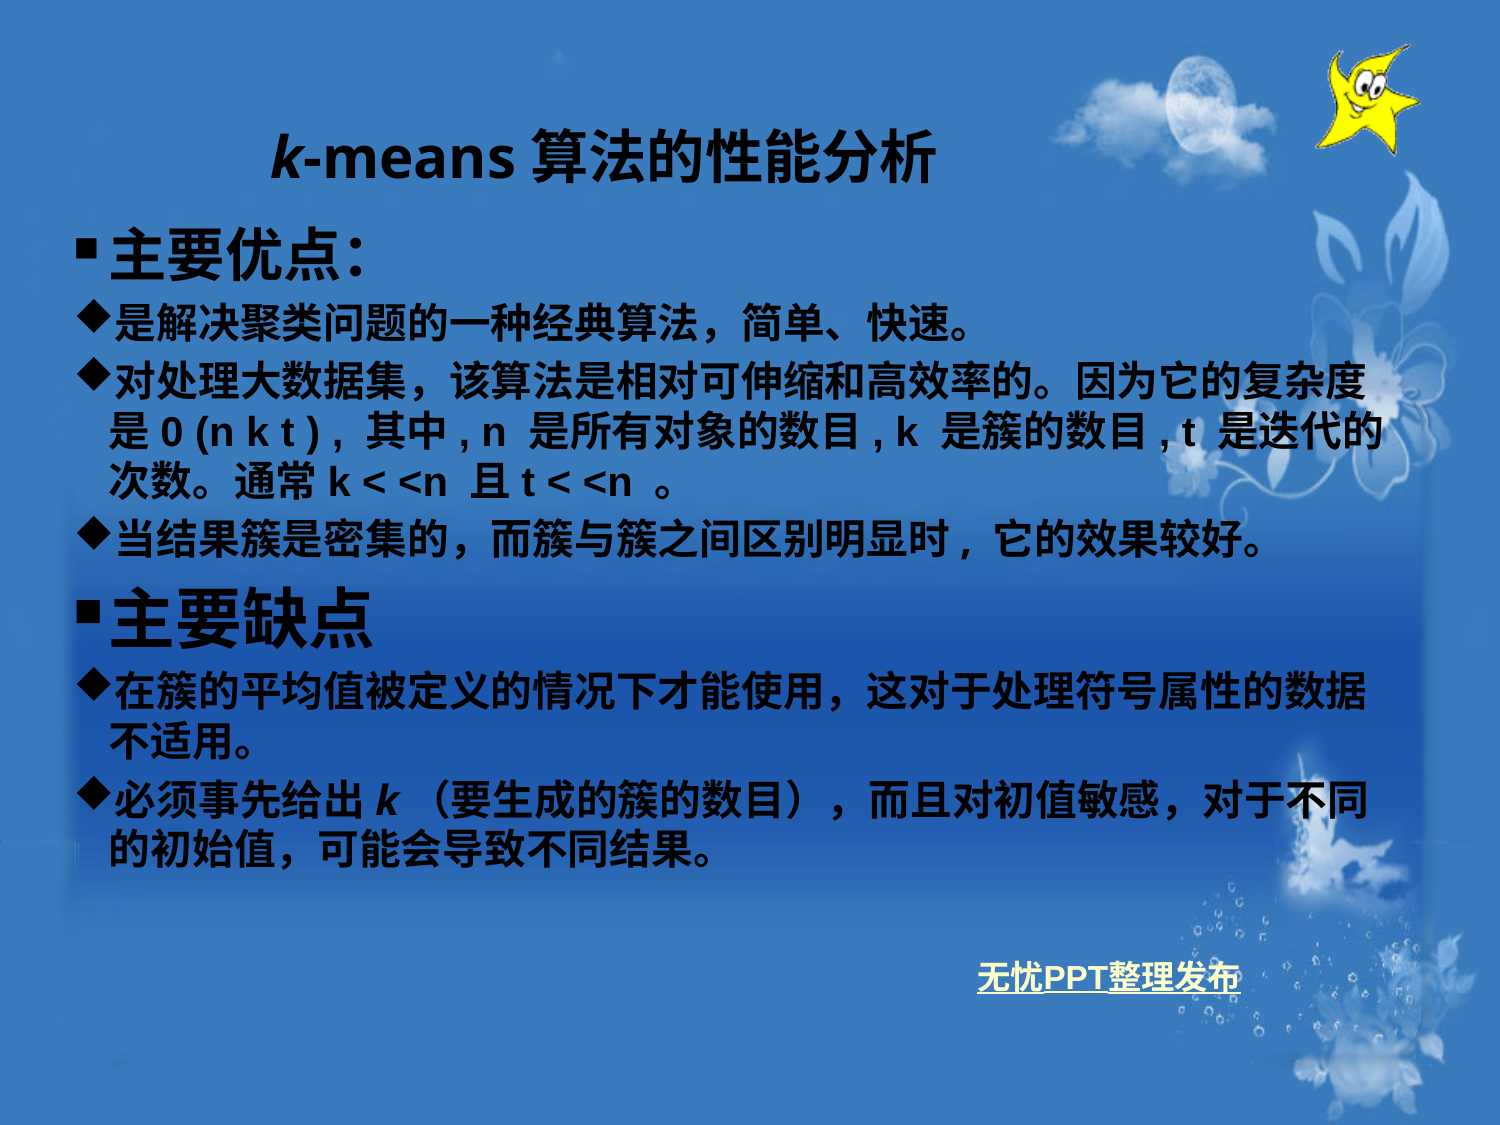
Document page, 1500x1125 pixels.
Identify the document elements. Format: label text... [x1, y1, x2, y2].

text_box k-means算法的性能分析 [255, 105, 953, 198]
text_box 主要优点： 是解决聚类问题的一种经典算法，简单、快速。 对处理大数据集，该算法是相对可伸缩和高效率的。因为它的复杂度是0 (n k t ) , 其中, n 是所有对象的数目, k 是簇的数目, t 是迭代的次数。通常k < <n 且t < <n 。 当结果簇是密集的，而簇与簇之间区别明显时, 它的效果较好。 主要缺点 在簇的平均值被定义的情况下才能使用，这对于处理符号属性的数据不适用。 必须事先给出k（要生成的簇的数目），而且对初值敏感，对于不同的初始值，可能会导致不同结果。 [58, 210, 1421, 881]
picture [0, 0, 1500, 1125]
